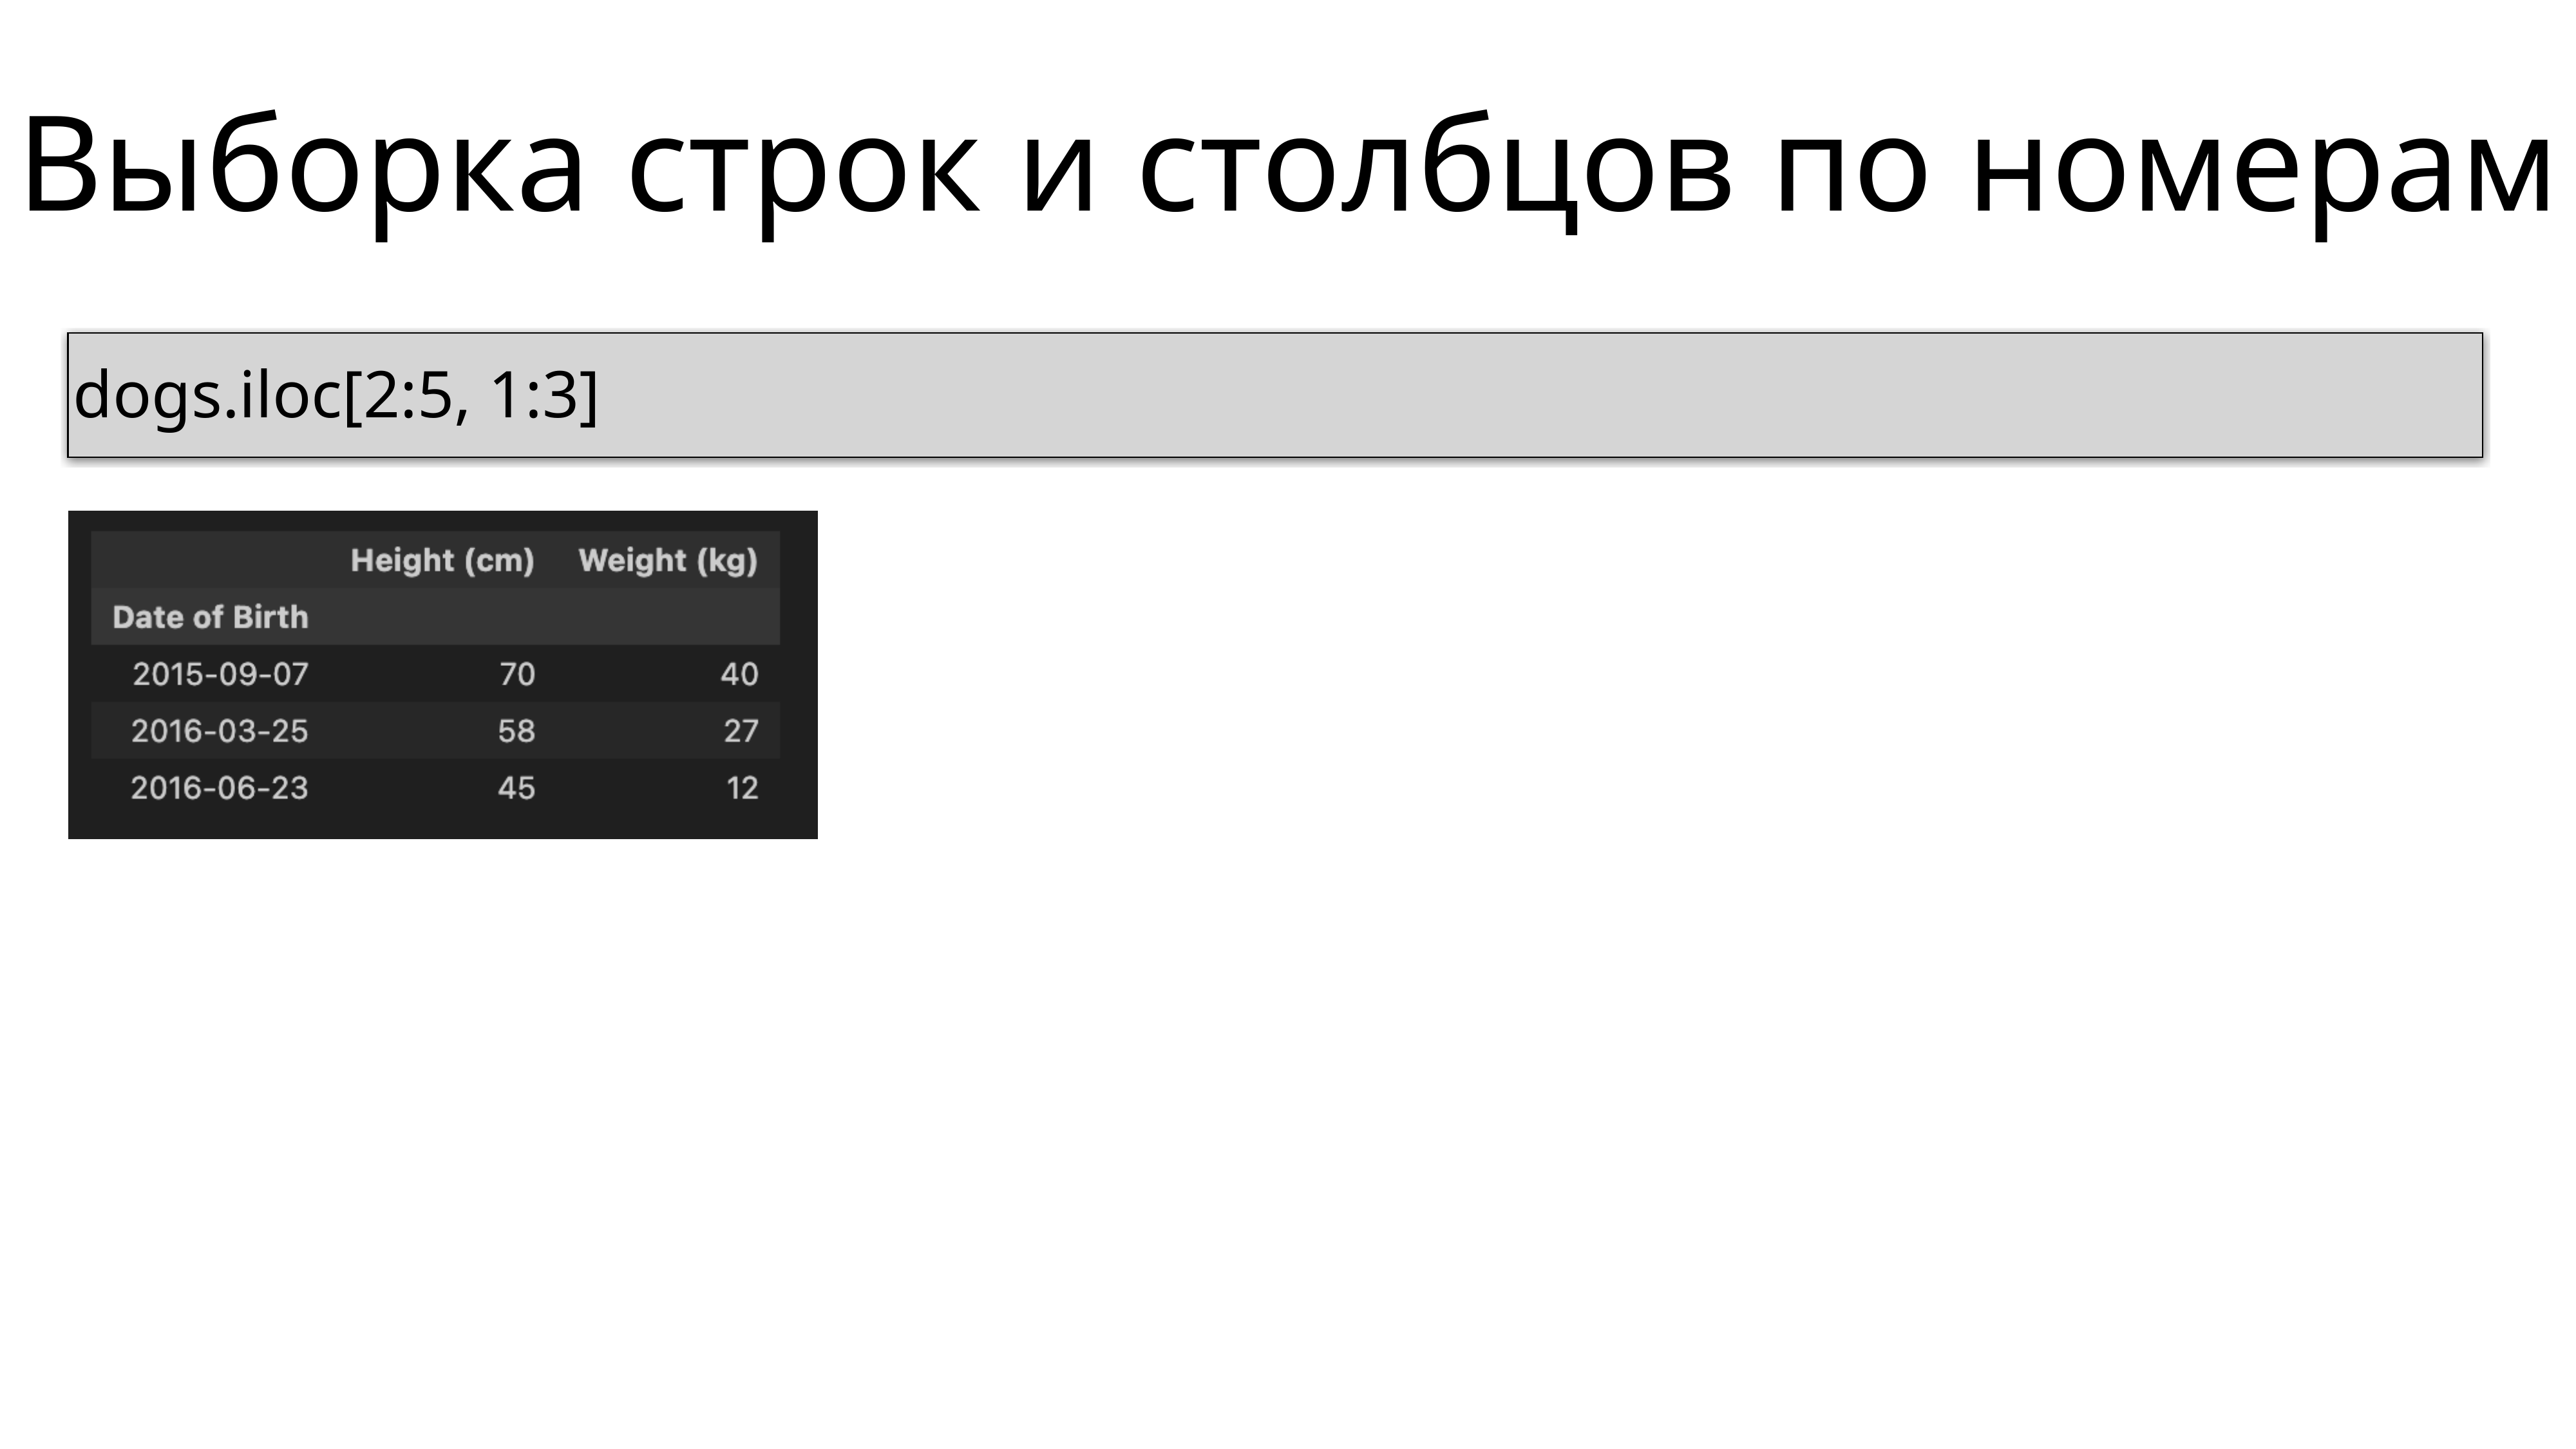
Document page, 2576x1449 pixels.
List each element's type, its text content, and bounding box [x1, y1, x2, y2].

list dogs.iloc[2:5, 1:3] [67, 332, 2483, 458]
picture [68, 510, 819, 840]
title Выборка строк и столбцов по номерам [0, 37, 2576, 279]
